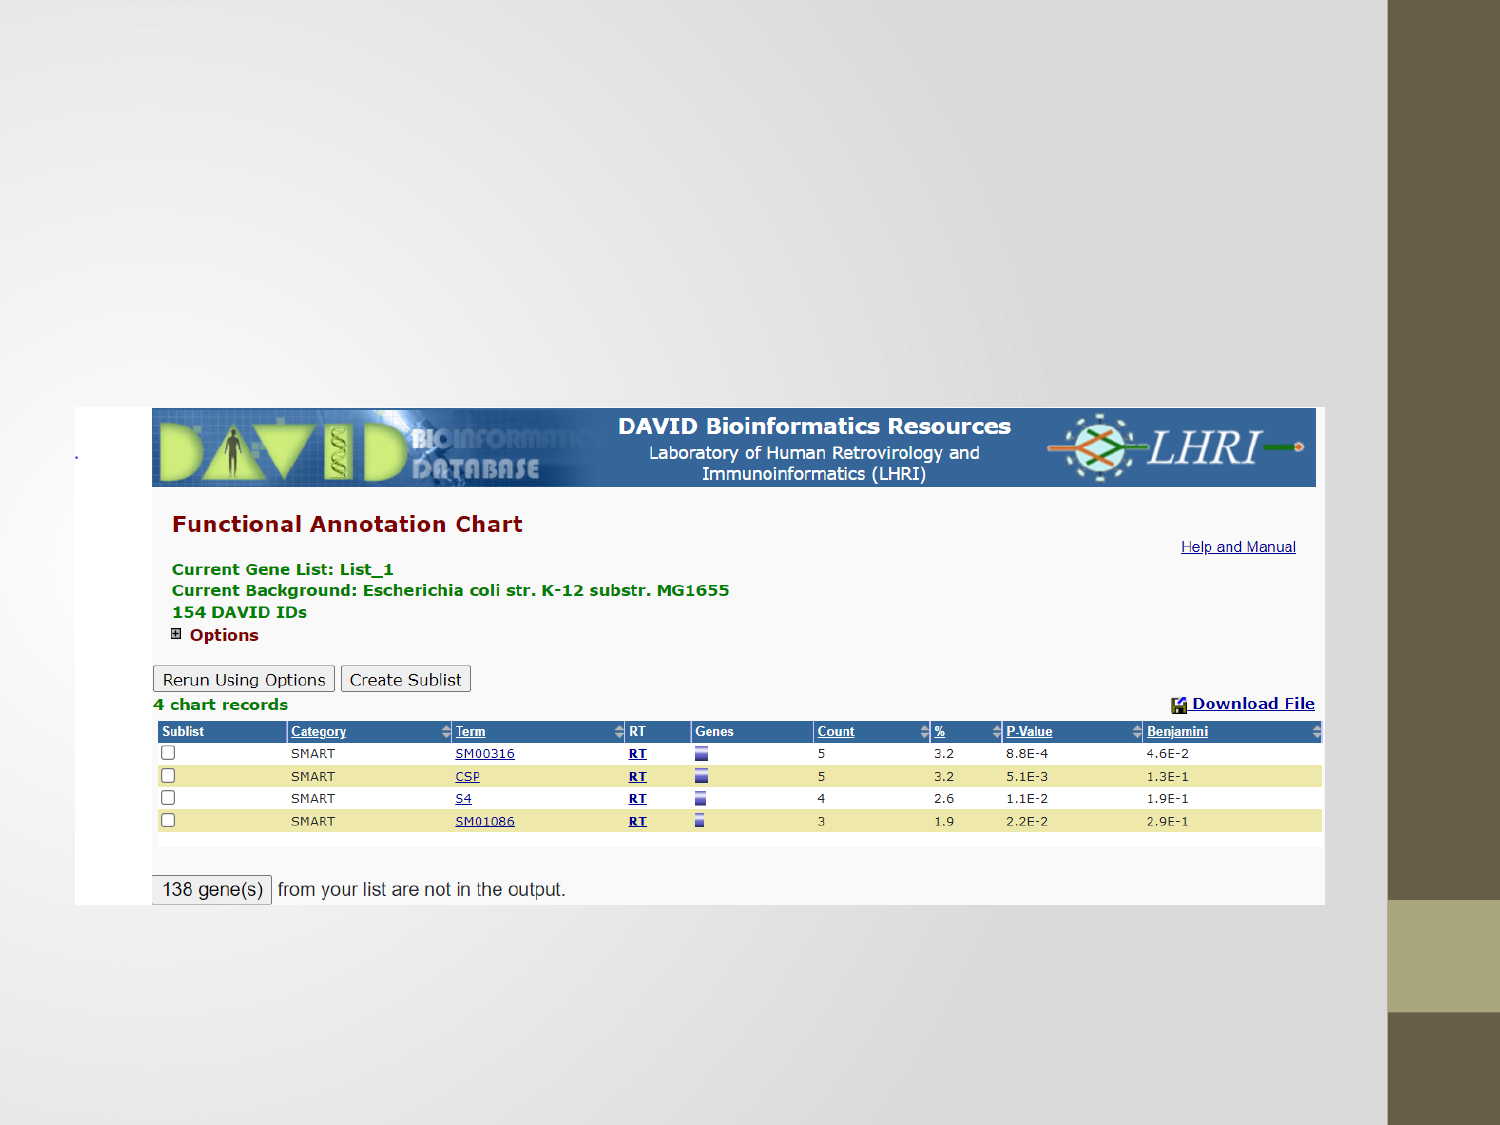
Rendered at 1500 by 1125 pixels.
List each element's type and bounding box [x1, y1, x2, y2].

list [74, 407, 1326, 906]
